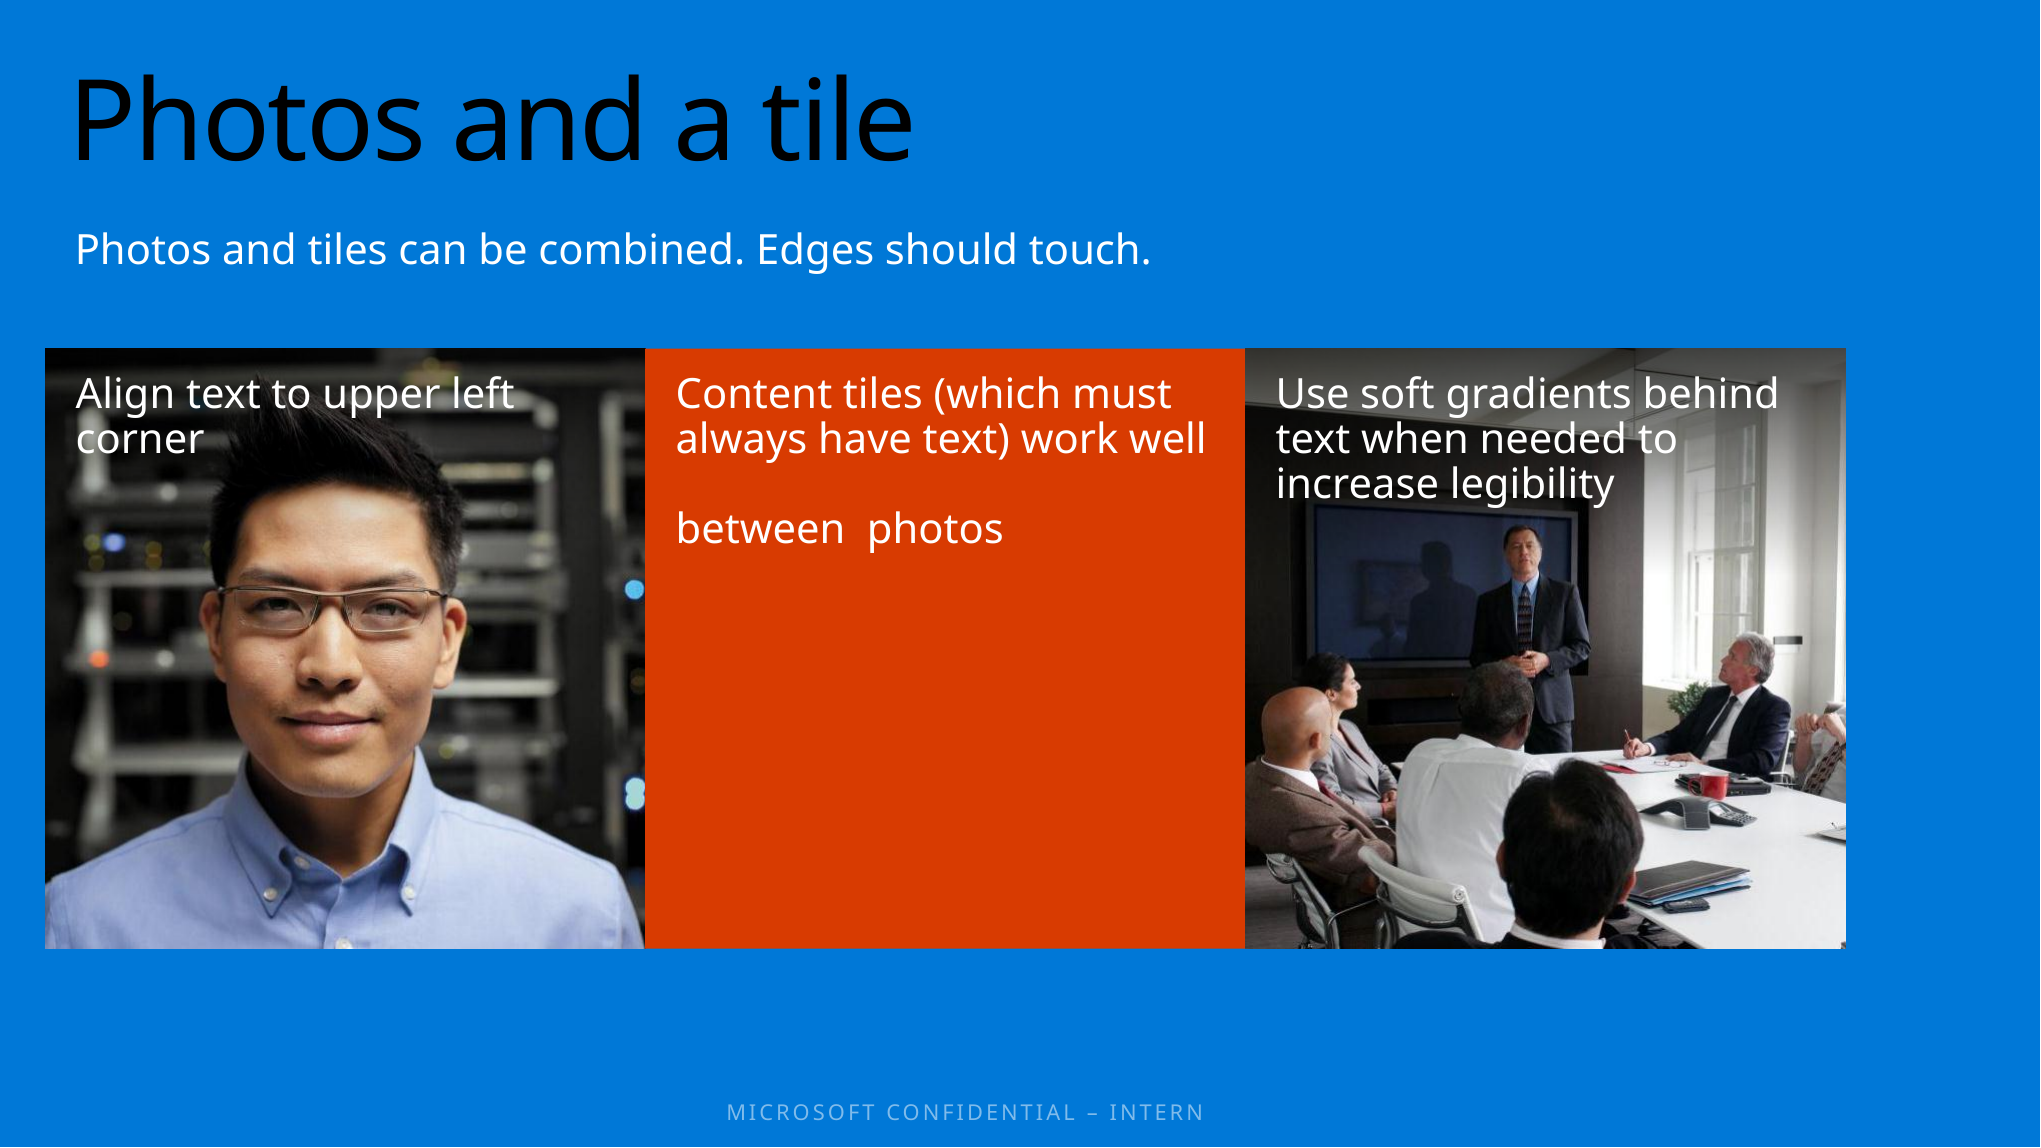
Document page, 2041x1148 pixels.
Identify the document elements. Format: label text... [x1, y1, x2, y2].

text_box Photos and tiles can be combined. Edges should touch. [44, 198, 1245, 349]
picture [44, 348, 646, 949]
picture [1244, 348, 1846, 949]
text_box Content tiles (which must always have text) work well between photos [646, 349, 1244, 949]
title Photos and a tile [45, 48, 1996, 199]
